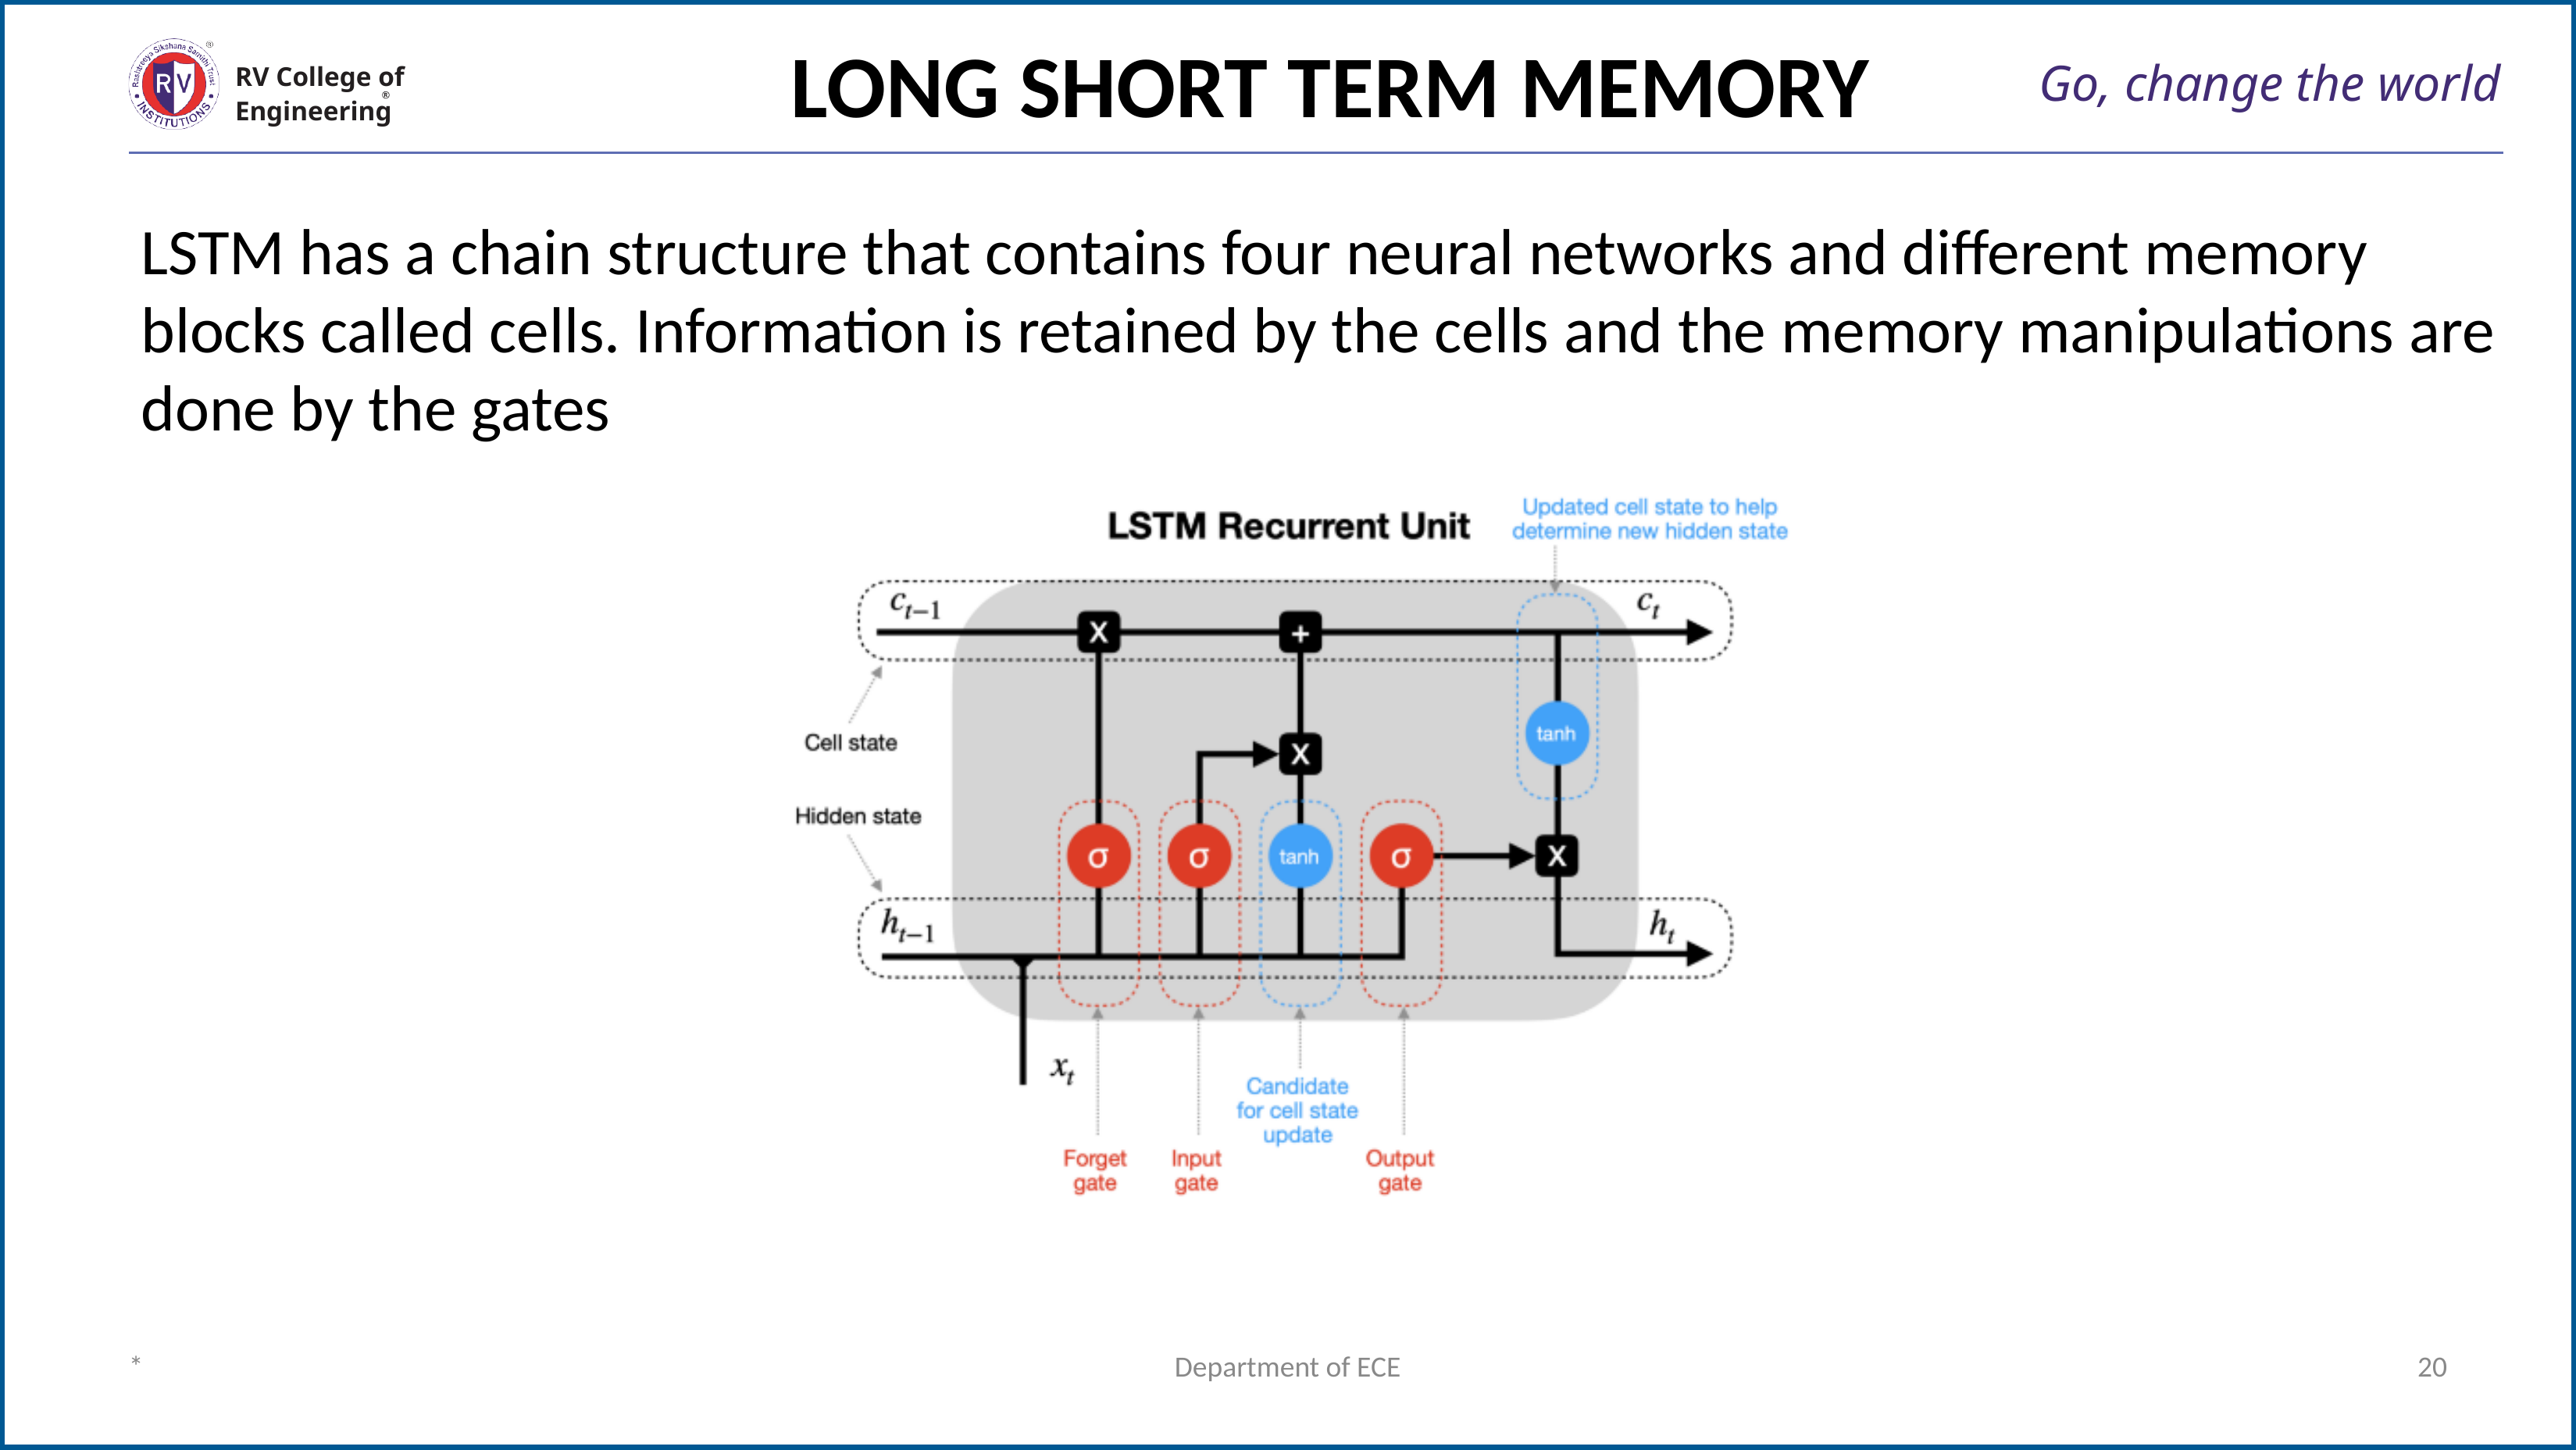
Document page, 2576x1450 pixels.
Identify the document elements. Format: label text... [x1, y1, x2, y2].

text_box [128, 38, 219, 130]
text_box LONG SHORT TERM MEMORY [674, 27, 1987, 135]
text_box RV College of Engineering [233, 55, 409, 127]
text_box [0, 0, 2576, 1450]
text_box 20 [1854, 1348, 2447, 1384]
text_box LSTM has a chain structure that contains four neural networks and different memory blocks called cells. Information is retained by the cells and the memory manipulations are done by the gates [129, 198, 2539, 456]
title Go, change the world [2029, 52, 2502, 198]
text_box * [128, 1348, 722, 1384]
text_box Department of ECE [876, 1348, 1700, 1384]
picture [734, 490, 1842, 1223]
